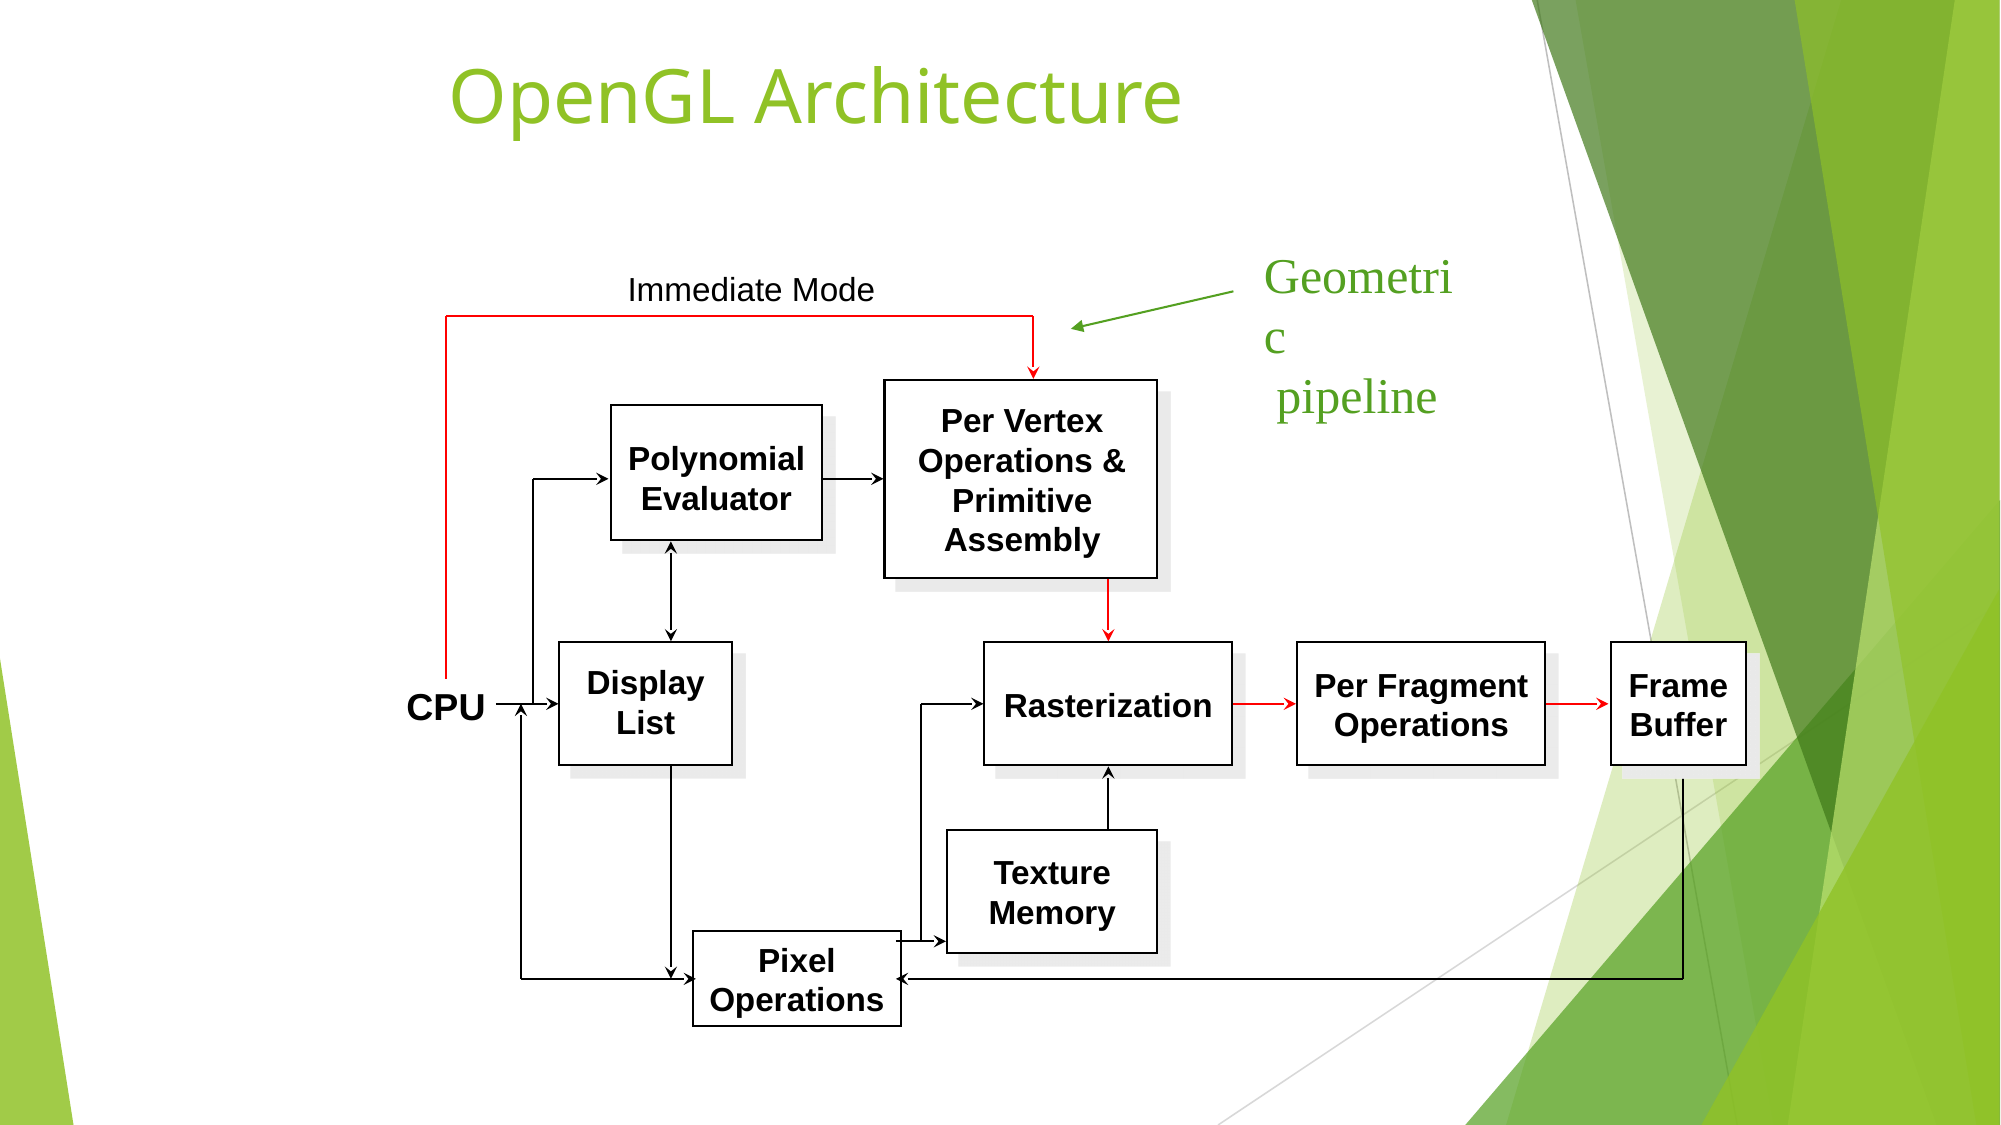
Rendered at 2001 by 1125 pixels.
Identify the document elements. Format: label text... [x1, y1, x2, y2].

title OpenGL Architecture [433, 41, 1709, 217]
text_box [884, 379, 1158, 578]
text_box Geometric pipeline [1238, 235, 1479, 431]
text_box Per Fragment Operations [1299, 656, 1545, 752]
text_box CPU [391, 674, 501, 735]
text_box [1610, 642, 1747, 766]
text_box [559, 642, 733, 766]
text_box [611, 404, 822, 541]
text_box [947, 829, 1158, 953]
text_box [1070, 291, 1234, 330]
text_box [984, 642, 1233, 766]
text_box Texture Memory [973, 843, 1132, 939]
text_box [1296, 642, 1545, 766]
text_box Polynomial Evaluator [612, 429, 821, 525]
text_box Pixel Operations [693, 931, 901, 1027]
text_box Display List [571, 653, 721, 749]
text_box Immediate Mode [612, 261, 1066, 316]
text_box Frame Buffer [1613, 656, 1744, 752]
text_box Per Vertex Operations & Primitive Assembly [886, 391, 1159, 567]
text_box Rasterization [988, 676, 1229, 732]
